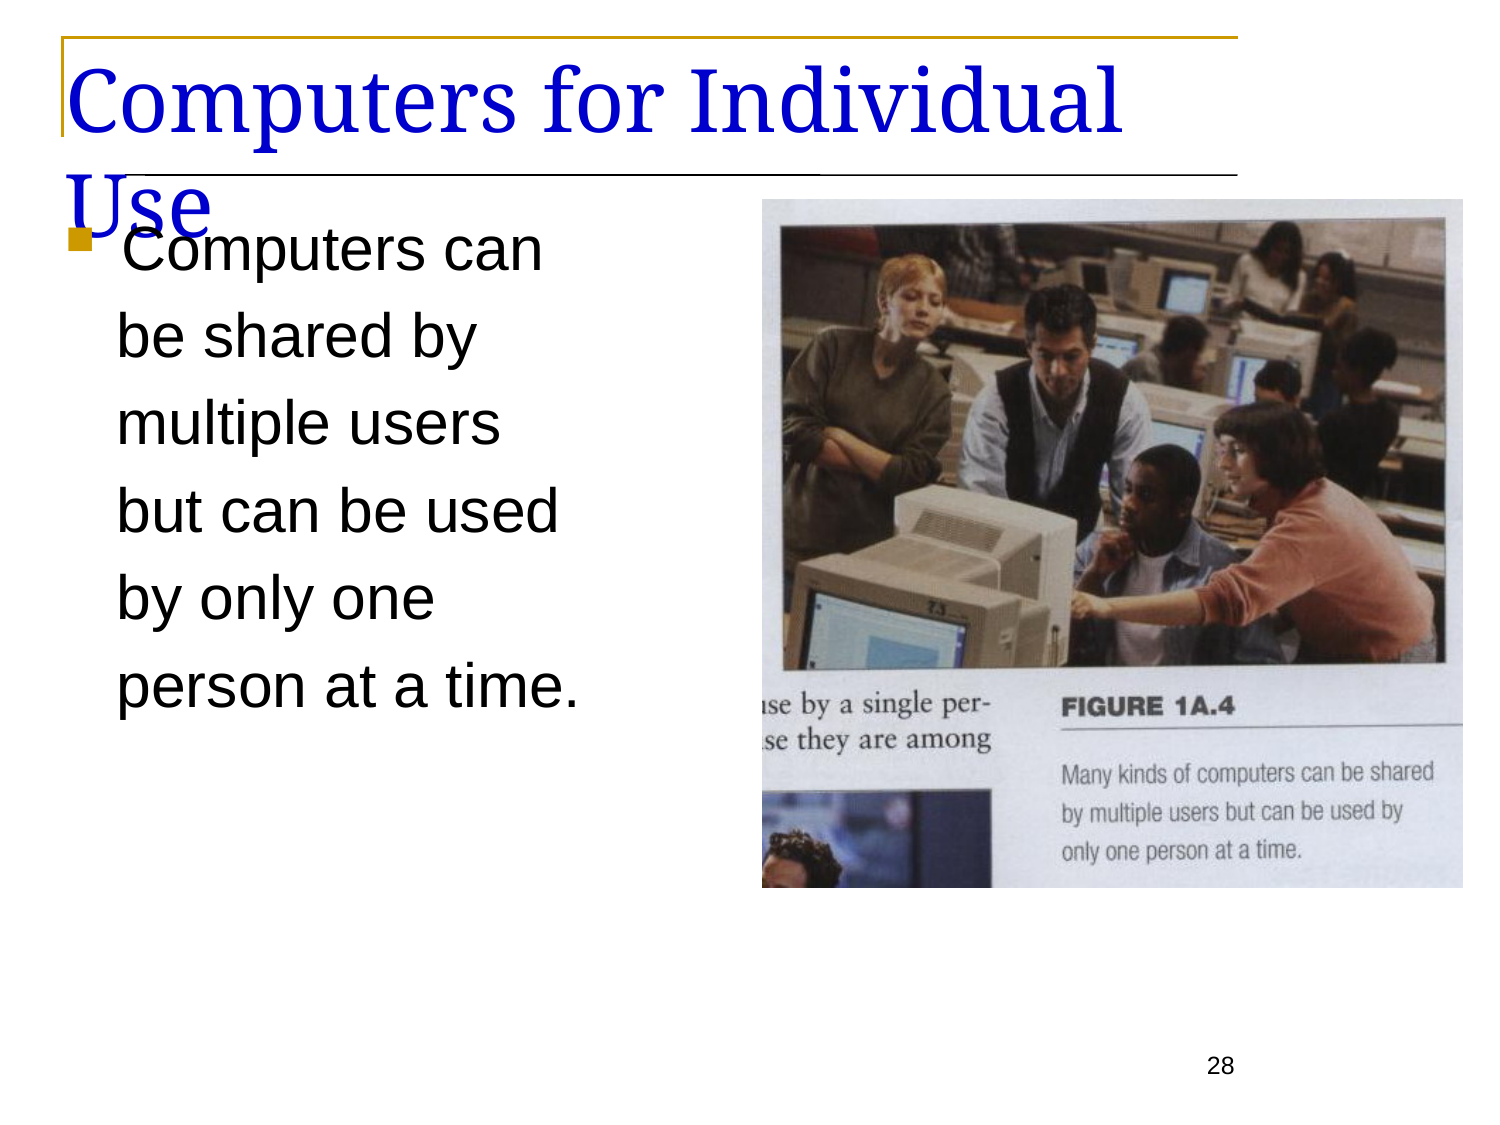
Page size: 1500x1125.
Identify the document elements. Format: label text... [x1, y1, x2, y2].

title Computers for Individual Use [49, 37, 1251, 188]
list Computers can be shared by multiple users but can be used by only one person at a time. [49, 199, 1251, 994]
picture [762, 199, 1463, 888]
slide_number 28 [1149, 1012, 1251, 1088]
